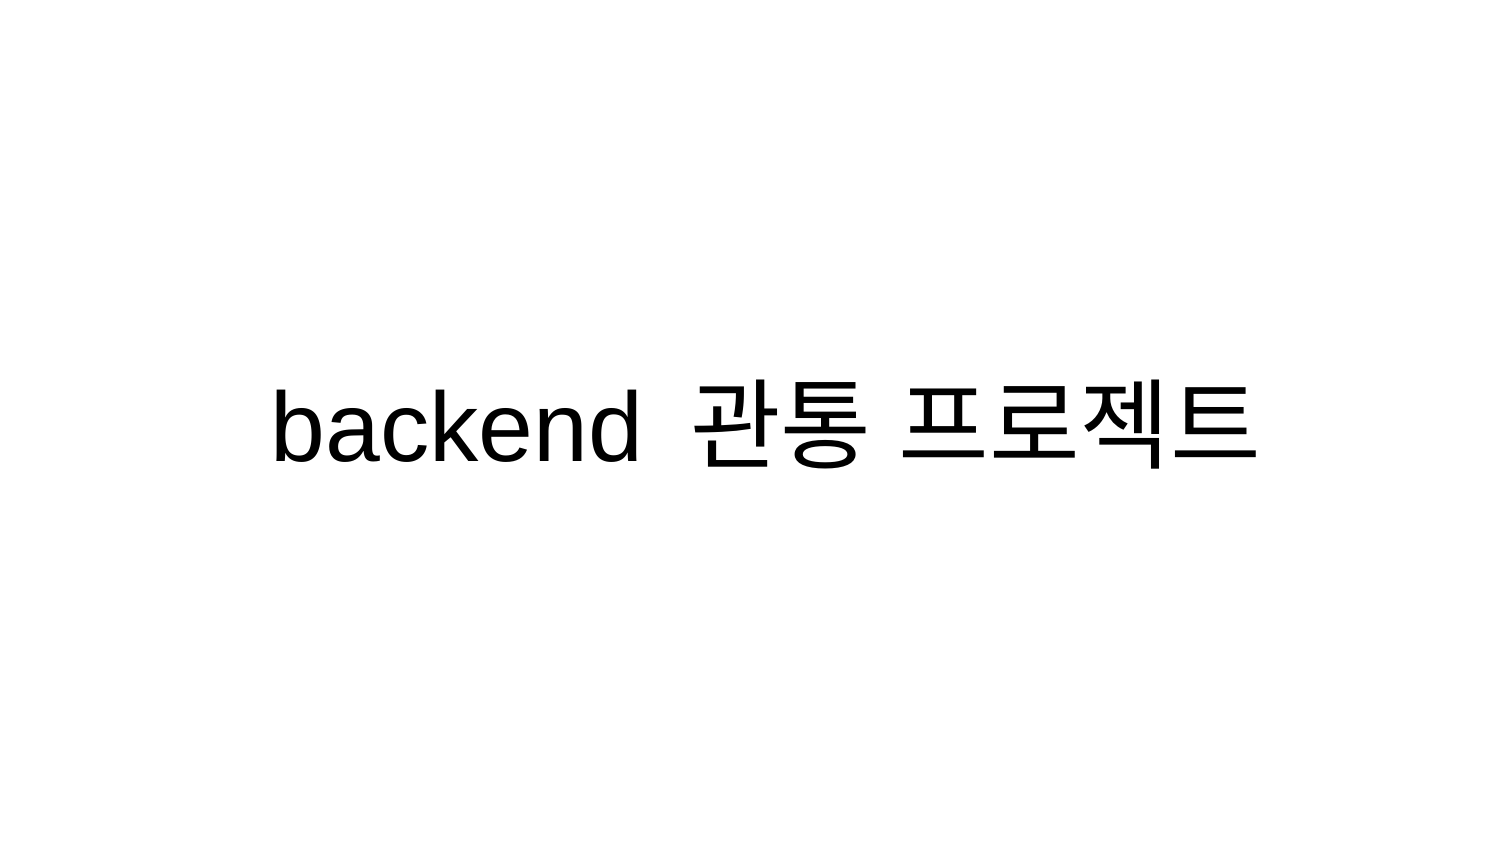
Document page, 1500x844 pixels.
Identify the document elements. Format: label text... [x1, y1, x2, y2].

title backend 관통 프로젝트 [255, 346, 1306, 498]
